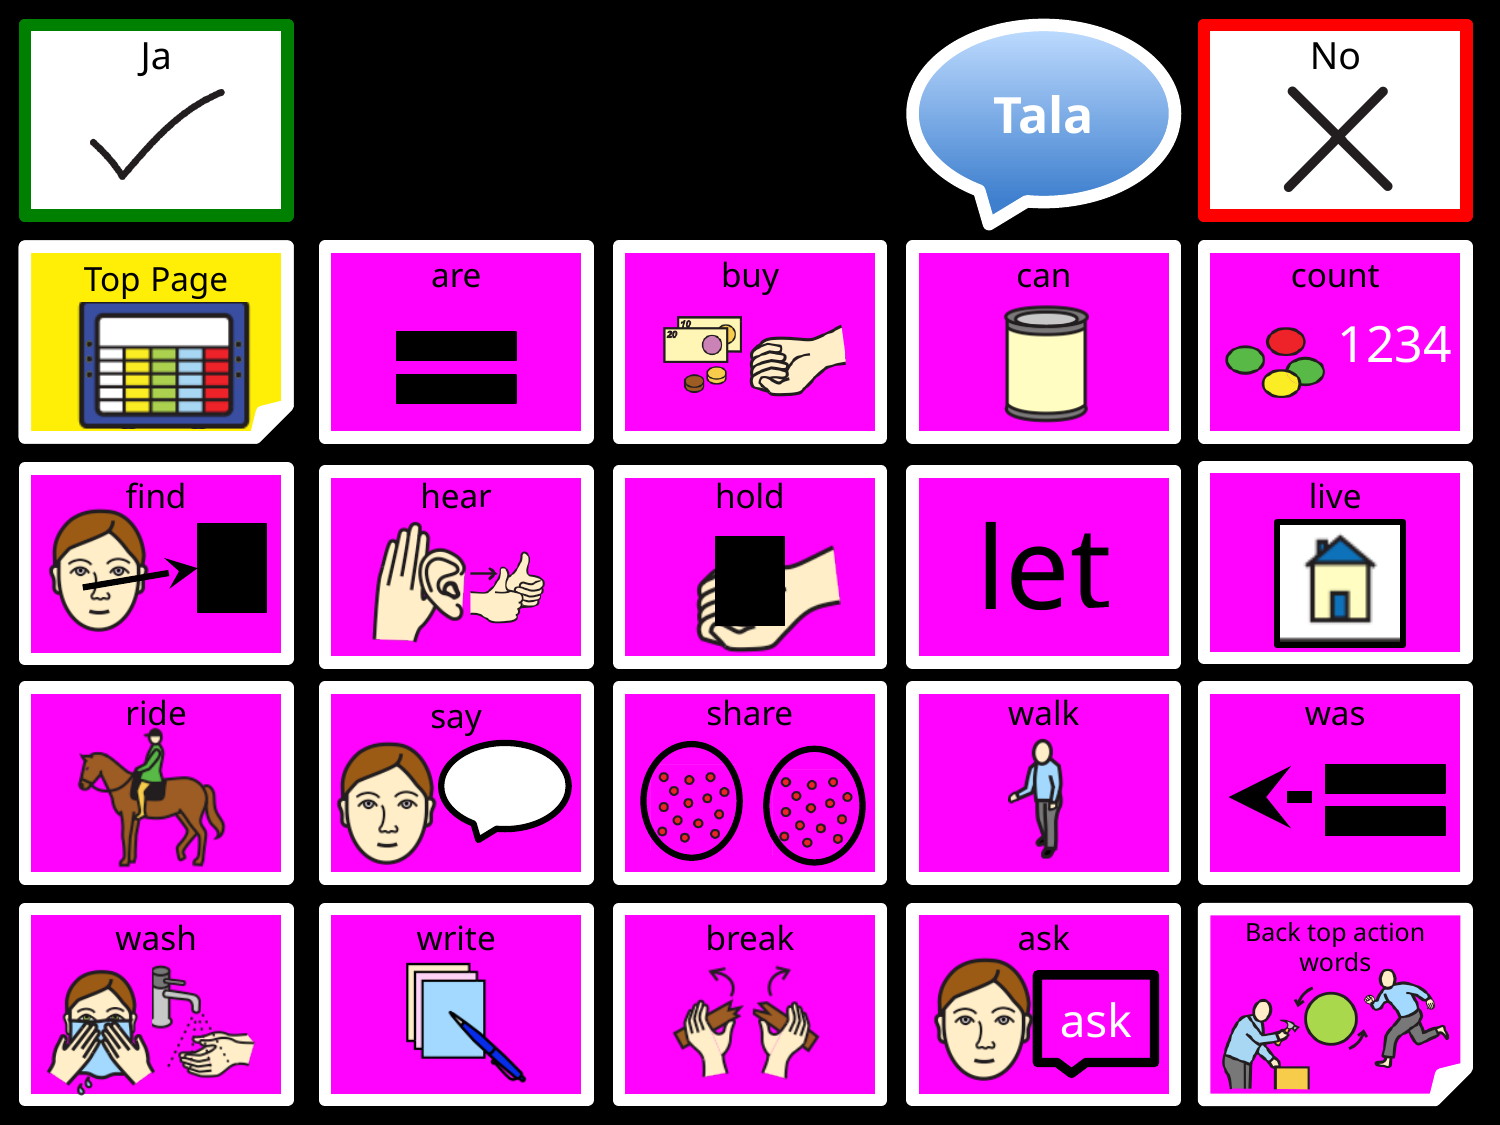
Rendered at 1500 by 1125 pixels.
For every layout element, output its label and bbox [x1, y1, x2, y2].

text_box [1204, 467, 1467, 658]
picture [74, 53, 238, 216]
picture [1279, 524, 1401, 643]
picture [1274, 74, 1403, 203]
text_box [912, 246, 1175, 438]
text_box [912, 909, 1175, 1100]
text_box [24, 684, 288, 879]
picture [66, 712, 238, 884]
picture [655, 301, 856, 419]
picture [649, 764, 736, 851]
picture [349, 512, 569, 654]
text_box [1323, 1063, 1459, 1100]
picture [395, 954, 538, 1097]
picture [24, 497, 174, 647]
text_box [24, 909, 288, 1100]
picture [1007, 725, 1076, 876]
text_box [1204, 684, 1467, 879]
text_box [618, 684, 882, 879]
text_box [324, 909, 588, 1100]
text_box [912, 471, 1175, 663]
picture [772, 768, 859, 855]
text_box [912, 684, 1175, 879]
text_box [324, 687, 588, 879]
picture [983, 295, 1117, 429]
text_box [618, 468, 882, 663]
text_box [1204, 24, 1467, 216]
text_box [618, 246, 882, 438]
picture [681, 512, 856, 687]
text_box [24, 468, 288, 660]
text_box [1204, 909, 1467, 1100]
text_box [618, 909, 882, 1100]
picture [1219, 307, 1331, 419]
text_box [324, 246, 588, 438]
picture [1211, 960, 1463, 1101]
picture [28, 960, 267, 1106]
picture [312, 730, 461, 879]
picture [62, 301, 267, 429]
text_box [1204, 246, 1467, 438]
picture [909, 946, 1059, 1095]
text_box [324, 468, 588, 663]
text_box [24, 24, 288, 216]
text_box [24, 246, 288, 438]
picture [662, 954, 831, 1123]
